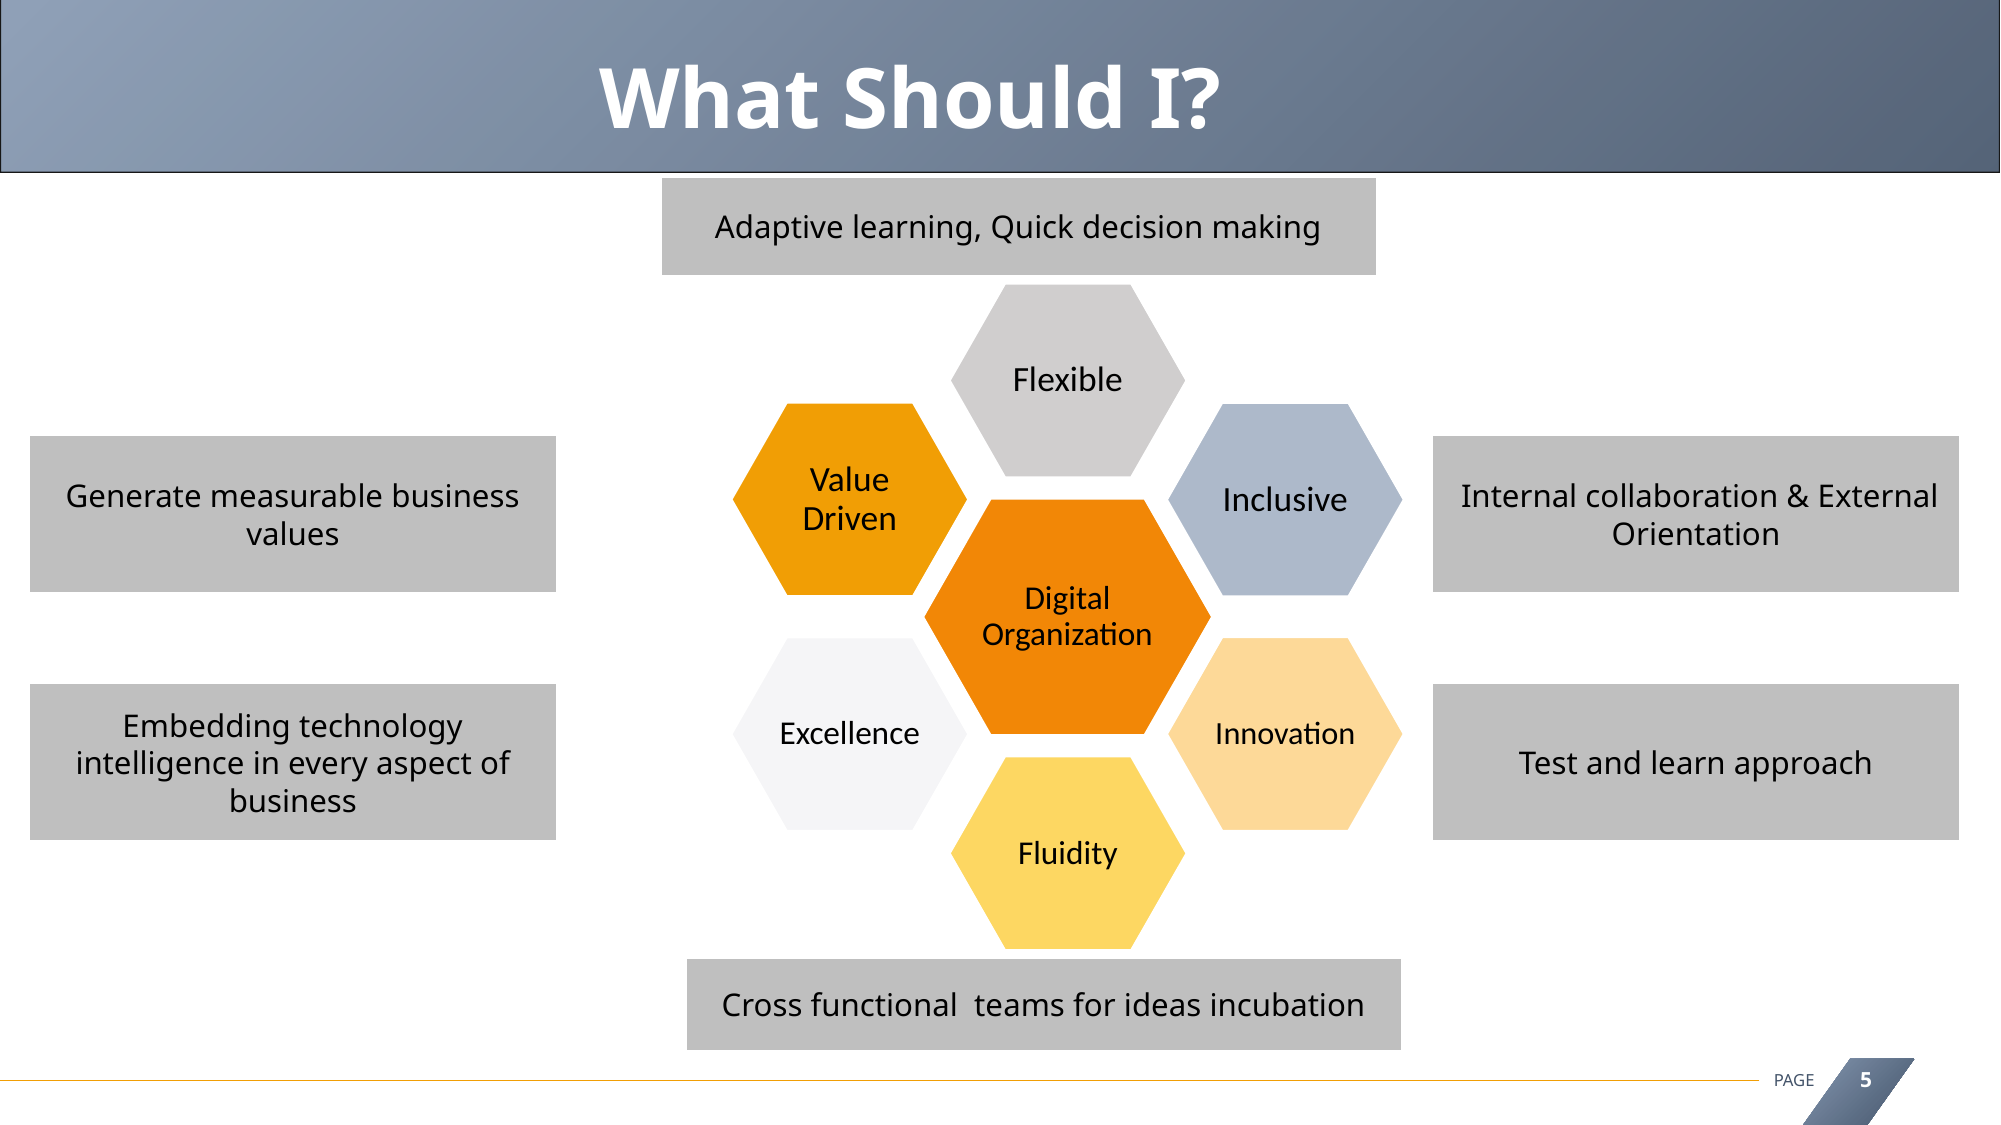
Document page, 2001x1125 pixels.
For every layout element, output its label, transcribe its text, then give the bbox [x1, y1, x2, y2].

text_box [0, 0, 2000, 174]
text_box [30, 178, 1959, 1049]
text_box What Should I? [0, 27, 1827, 176]
